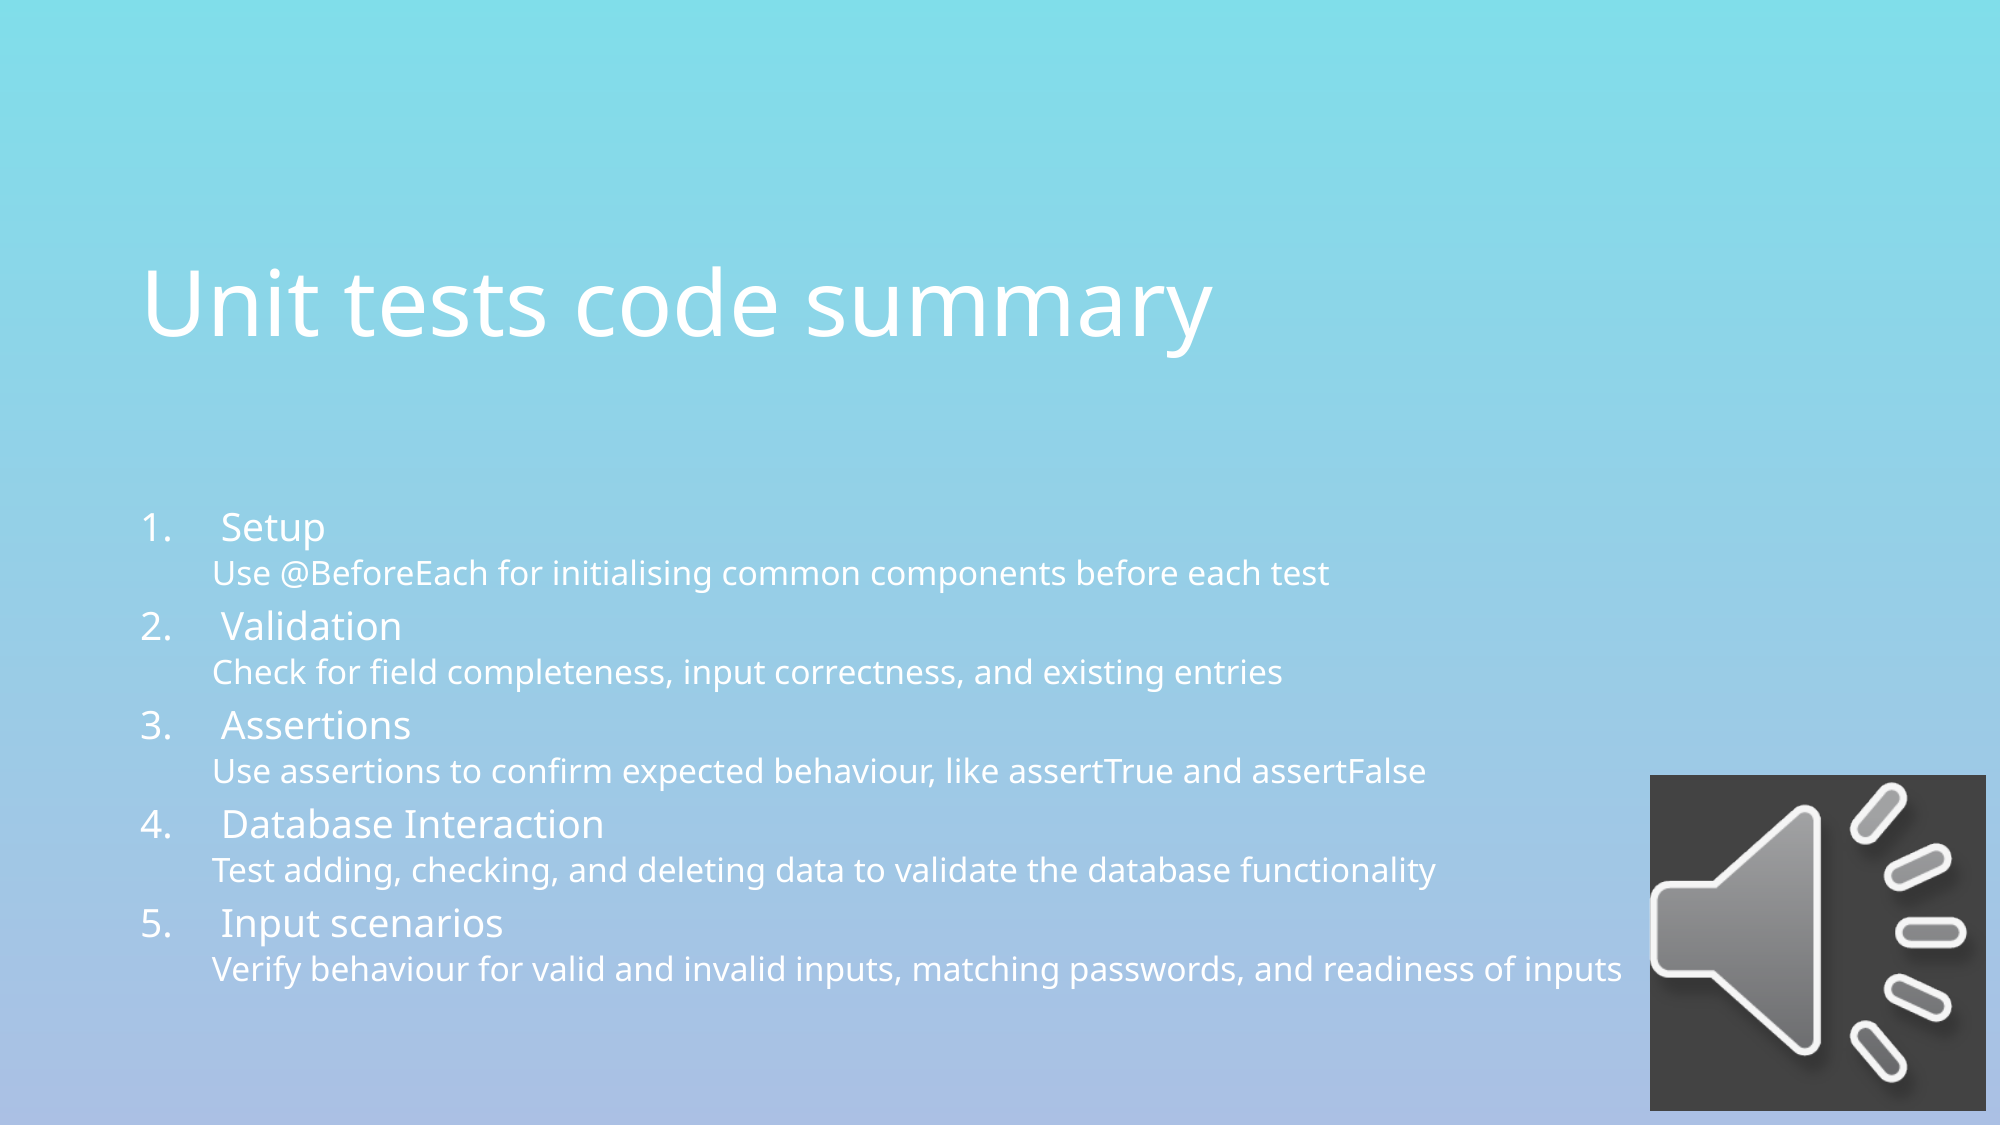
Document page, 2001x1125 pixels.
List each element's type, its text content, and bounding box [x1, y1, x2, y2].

picture [1648, 773, 1987, 1112]
title Unit tests code summary [125, 249, 1625, 458]
list Setup Use @BeforeEach for initialising common components before each test Validation Check for field completeness, input correctness, and existing entries Assertions Use assertions to confirm expected behaviour, like assertTrue and assertFalse Database Interaction Test adding, checking, and deleting data to validate the database functionality Input scenarios Verify behaviour for valid and invalid inputs, matching passwords, and readiness of inputs [125, 500, 1875, 1000]
